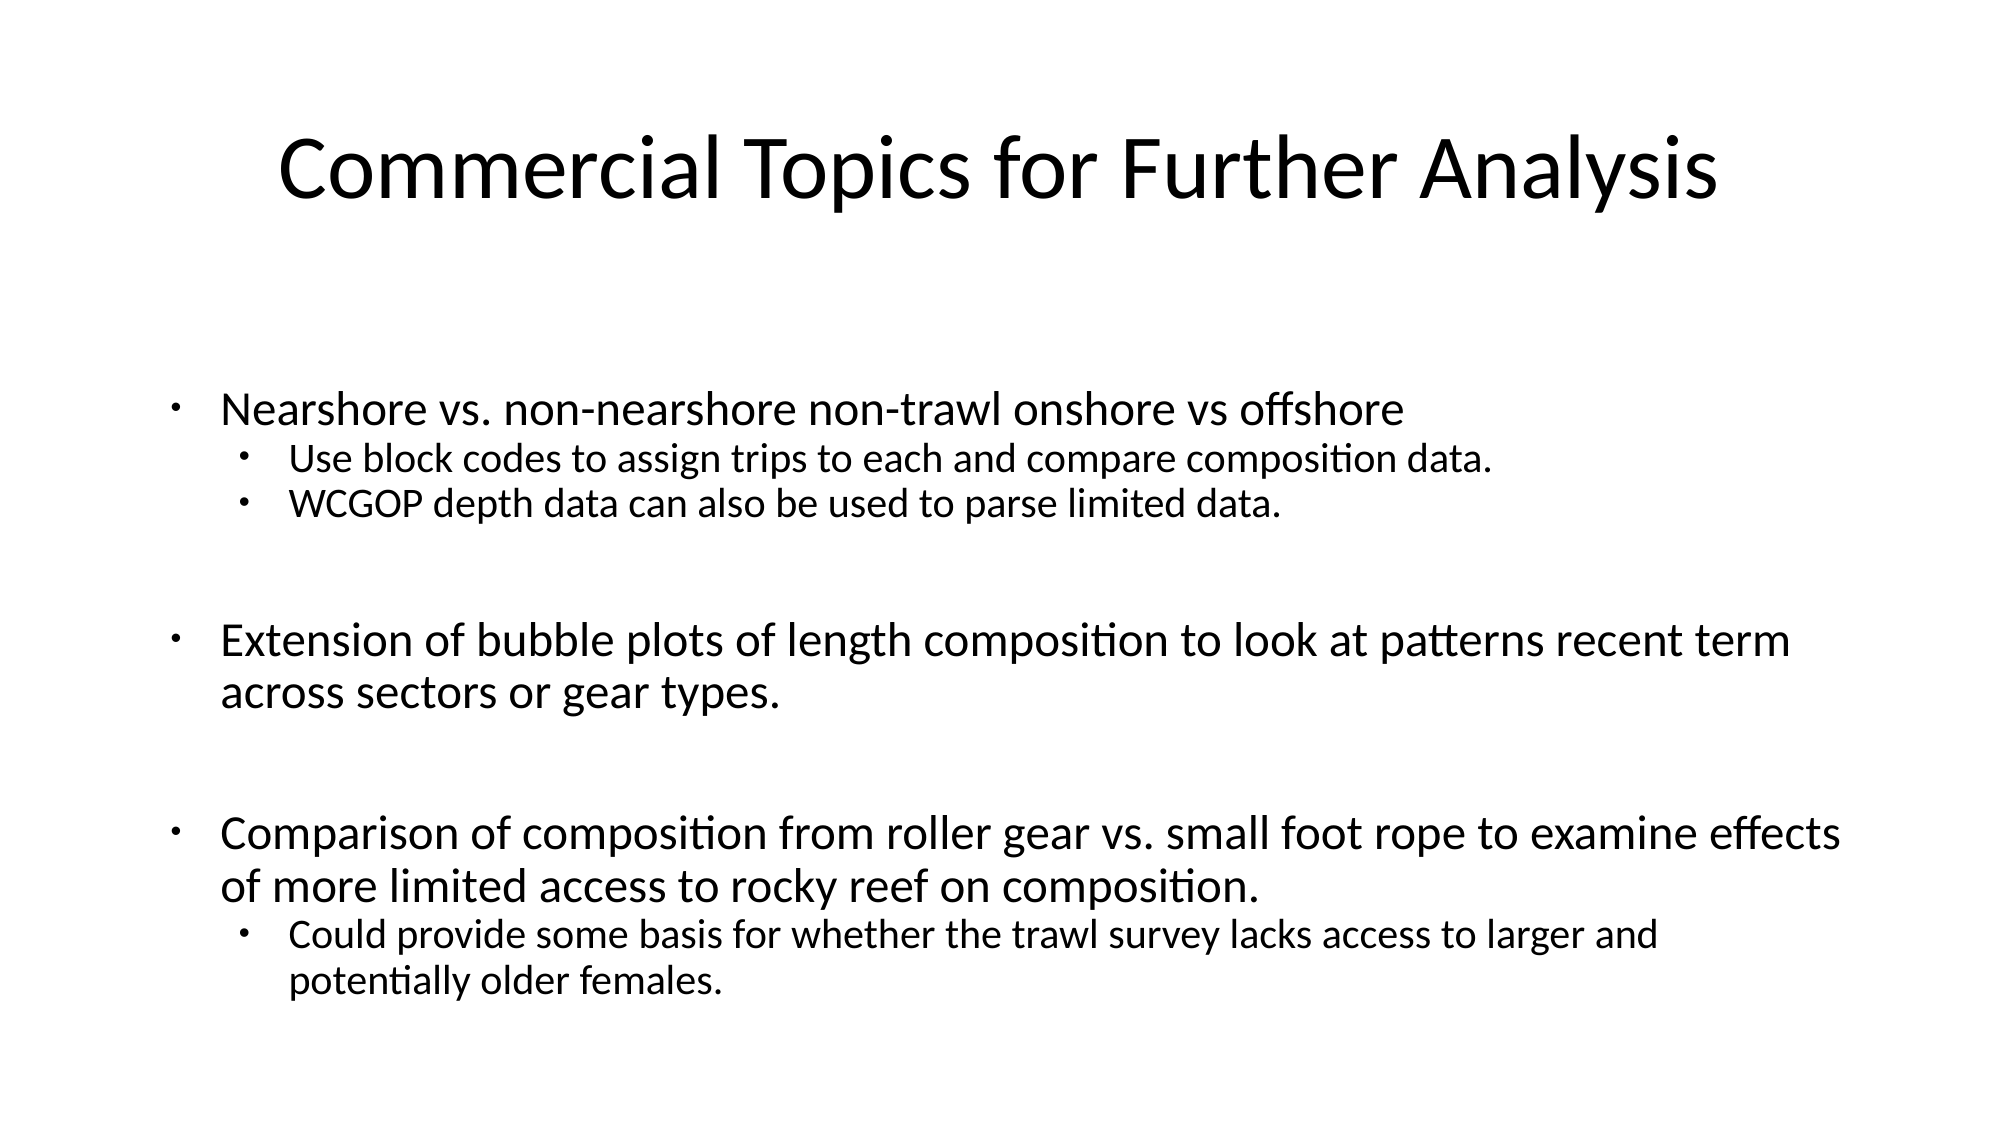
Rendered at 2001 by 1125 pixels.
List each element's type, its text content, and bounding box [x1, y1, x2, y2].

title Commercial Topics for Further Analysis [137, 59, 1863, 278]
list Nearshore vs. non-nearshore non-trawl onshore vs offshore Use block codes to assign trips to each and compare composition data. WCGOP depth data can also be used to parse limited data. Extension of bubble plots of length composition to look at patterns recent term across sectors or gear types. Comparison of composition from roller gear vs. small foot rope to examine effects of more limited access to rocky reef on composition. Could provide some basis for whether the trawl survey lacks access to larger and potentially older females. [137, 299, 1863, 1014]
